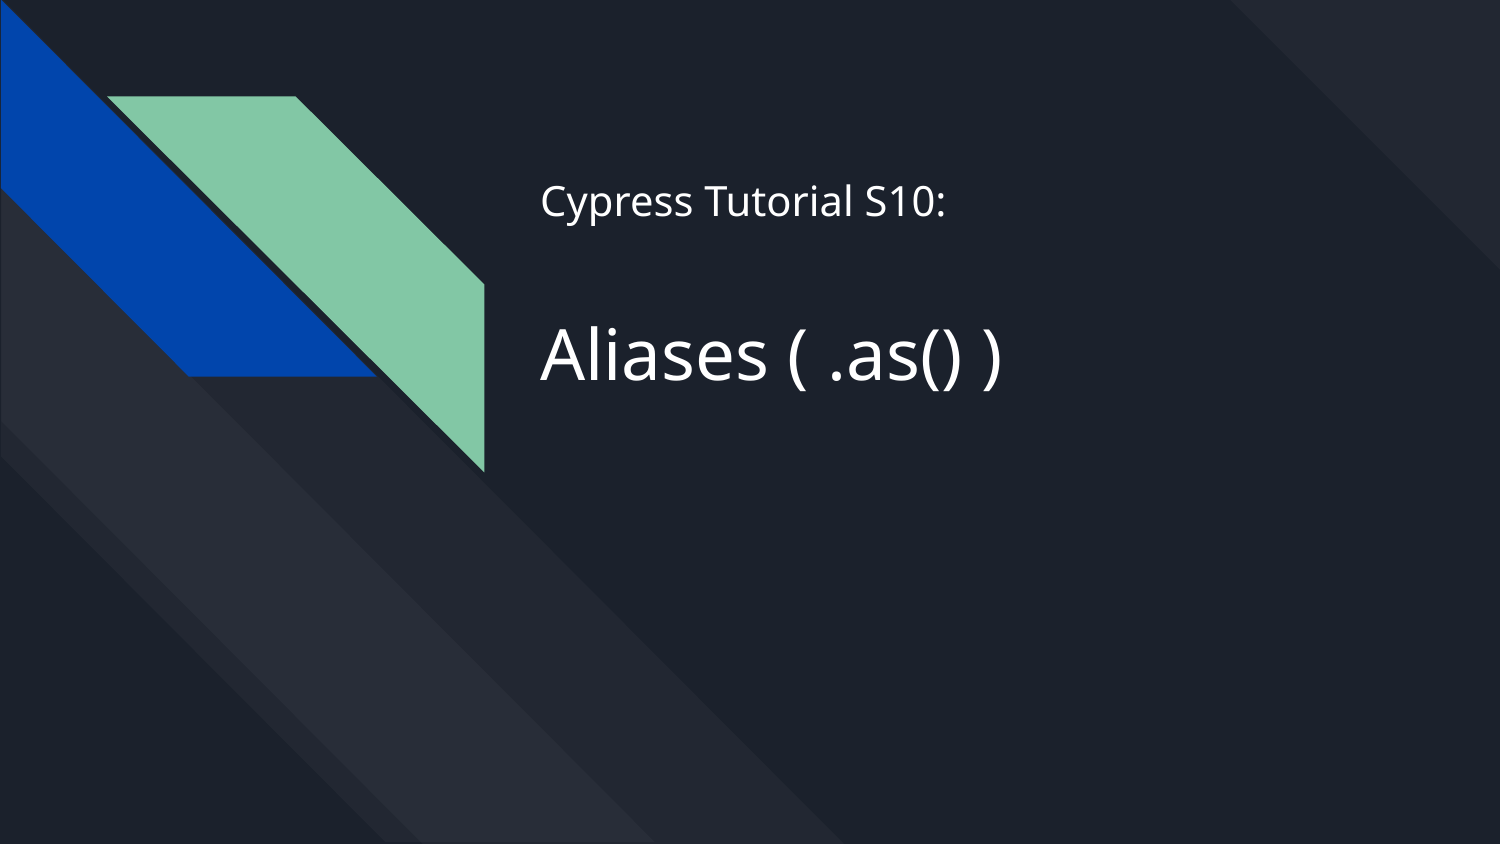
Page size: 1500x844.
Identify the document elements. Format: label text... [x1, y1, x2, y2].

title Cypress Tutorial S10: Aliases ( .as() ) [525, 160, 1500, 460]
